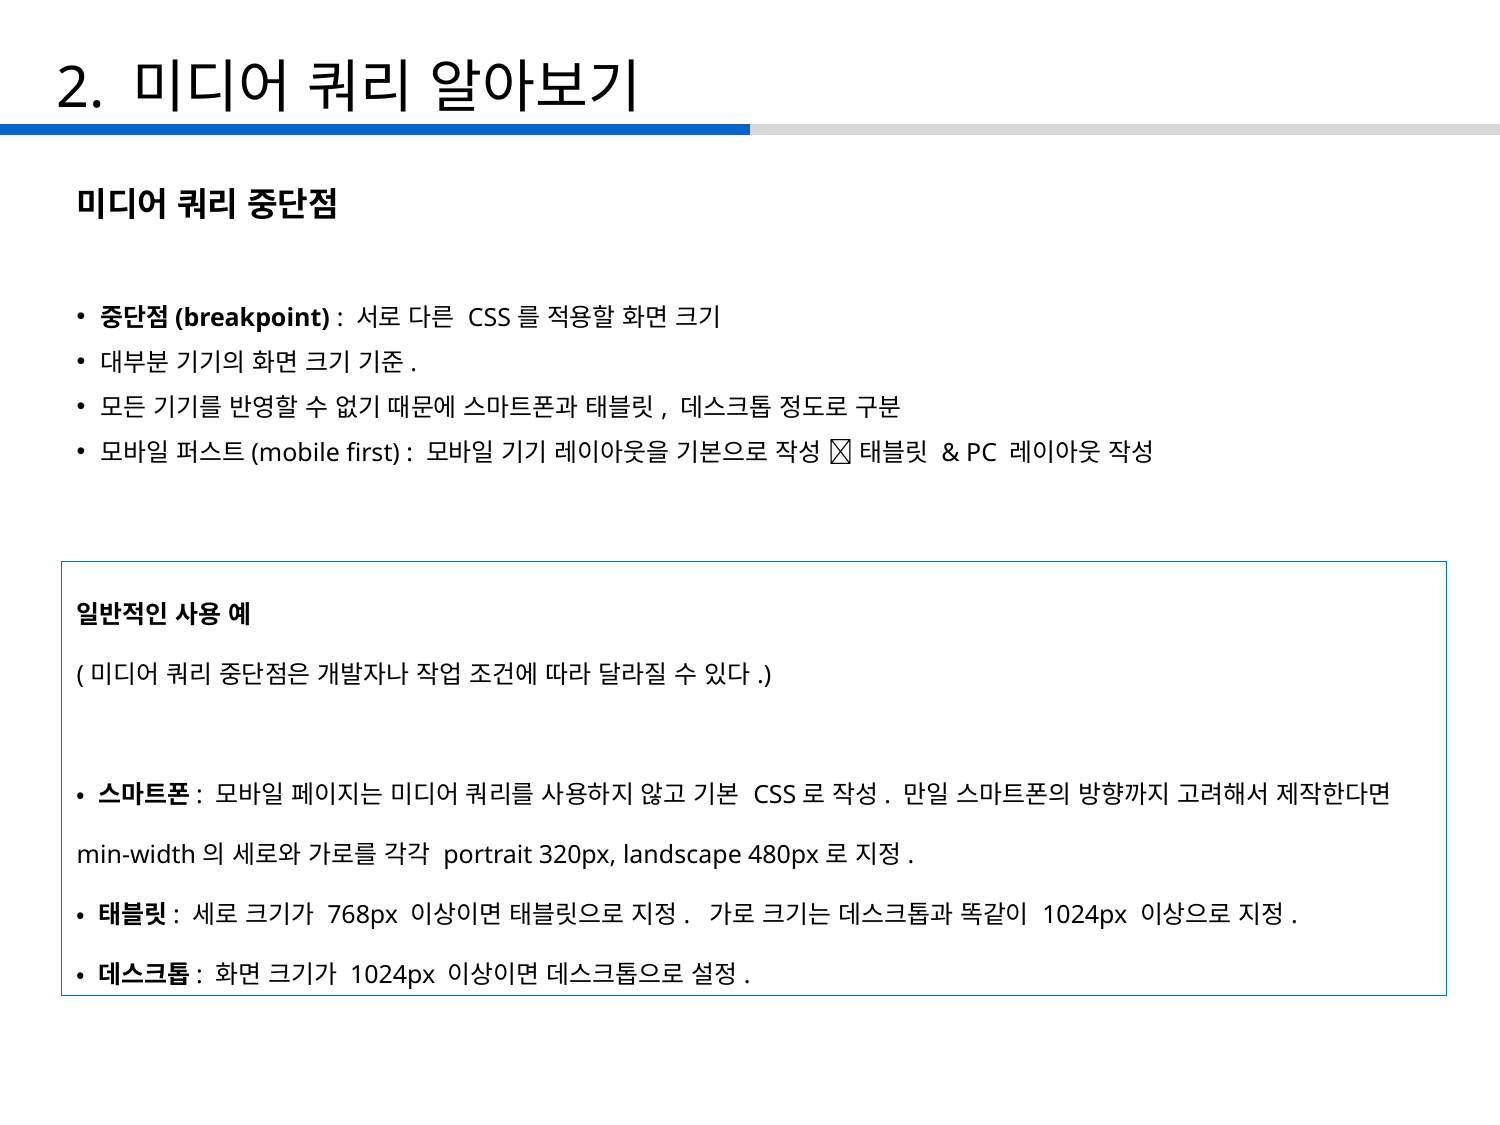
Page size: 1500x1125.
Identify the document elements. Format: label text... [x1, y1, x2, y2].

text_box 중단점(breakpoint) : 서로 다른 CSS를 적용할 화면 크기 대부분 기기의 화면 크기 기준. 모든 기기를 반영할 수 없기 때문에 스마트폰과 태블릿, 데스크톱 정도로 구분 모바일 퍼스트(mobile first) : 모바일 기기 레이아웃을 기본으로 작성  태블릿 & PC 레이아웃 작성 [61, 279, 1365, 474]
text_box 미디어 쿼리 중단점 [61, 175, 469, 231]
text_box 일반적인 사용 예 (미디어 쿼리 중단점은 개발자나 작업 조건에 따라 달라질 수 있다.) • 스마트폰: 모바일 페이지는 미디어 쿼리를 사용하지 않고 기본 CSS로 작성. 만일 스마트폰의 방향까지 고려해서 제작한다면 min-width의 세로와 가로를 각각 portrait 320px, landscape 480px로 지정. • 태블릿: 세로 크기가 768px 이상이면 태블릿으로 지정. 가로 크기는 데스크톱과 똑같이 1024px 이상으로 지정. • 데스크톱: 화면 크기가 1024px 이상이면 데스크톱으로 설정. [61, 561, 1447, 996]
title 2. 미디어 쿼리 알아보기 [41, 42, 1459, 128]
